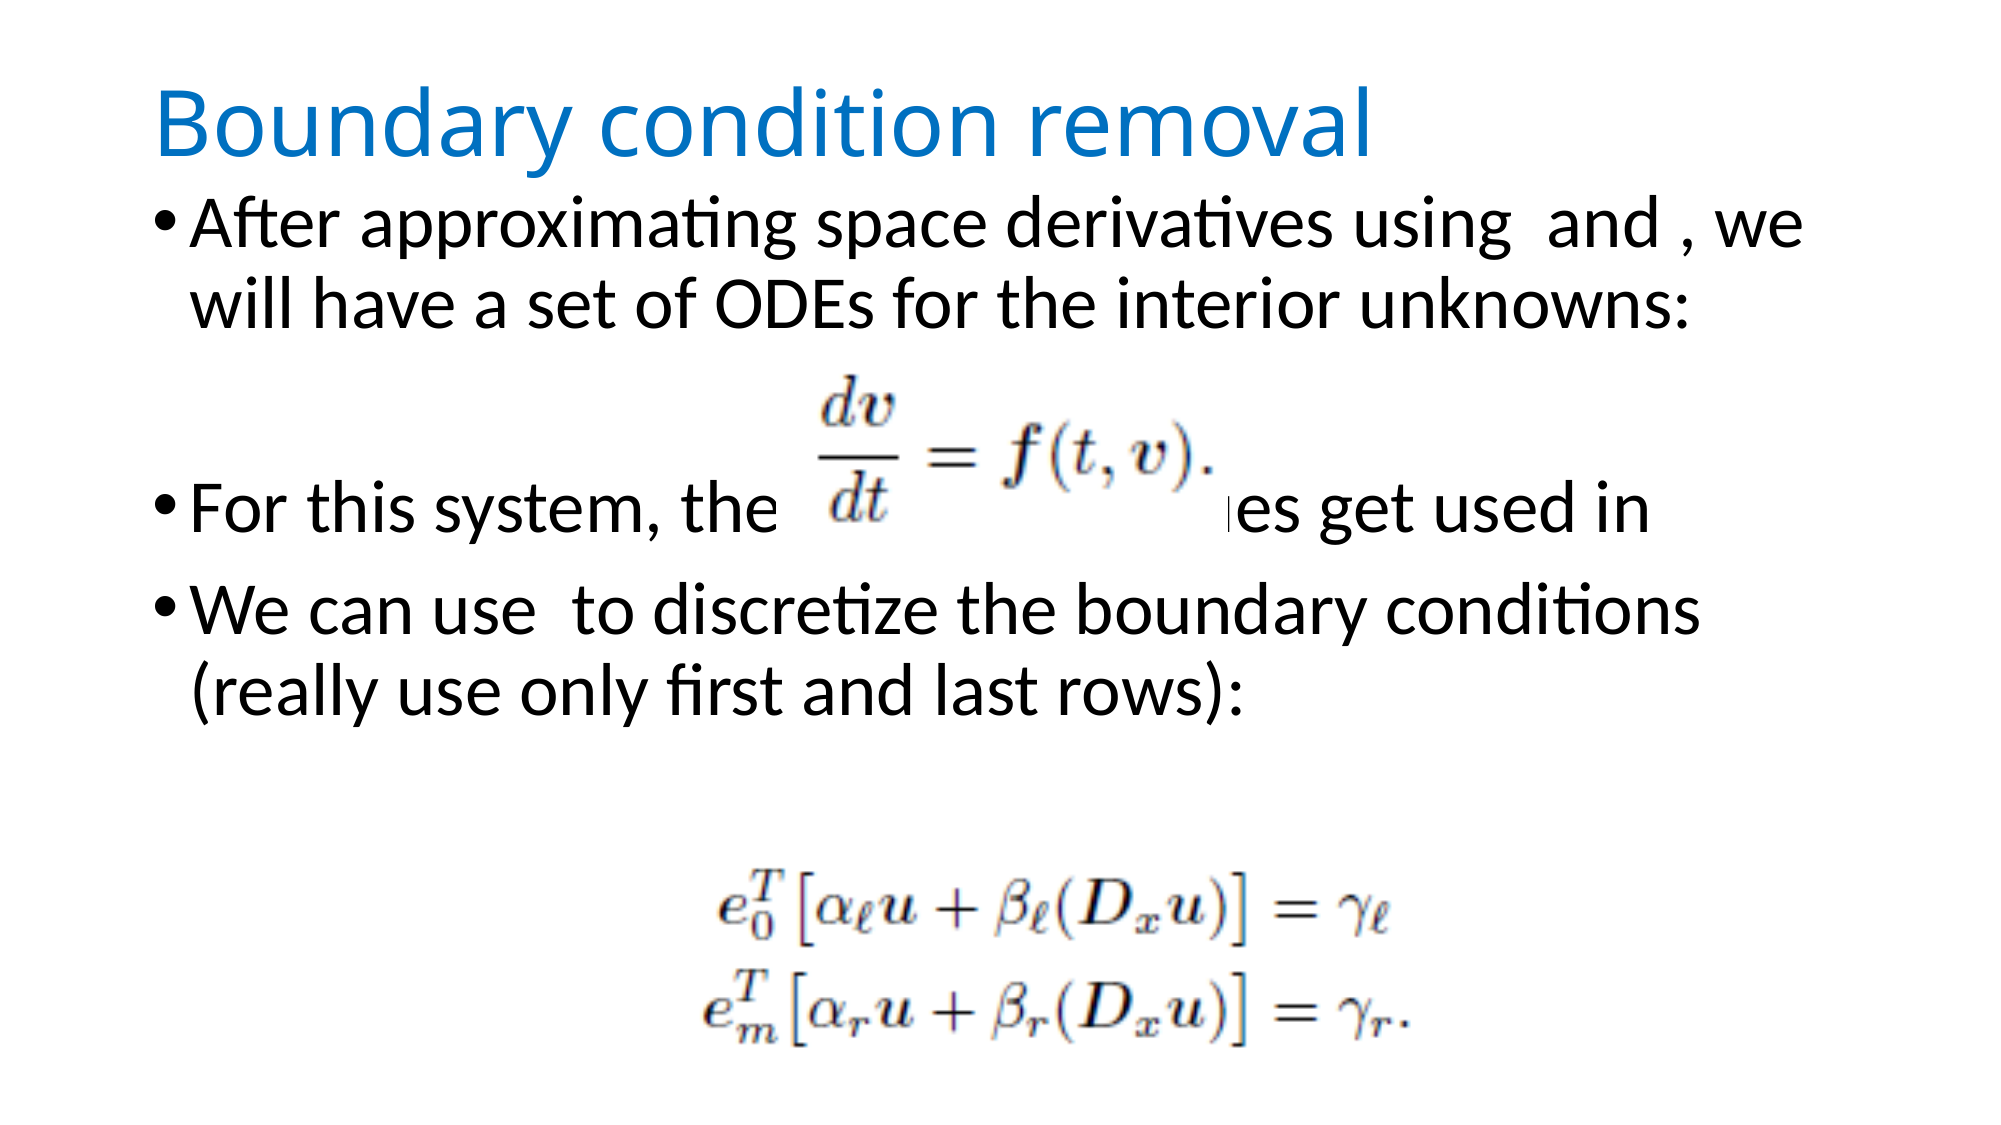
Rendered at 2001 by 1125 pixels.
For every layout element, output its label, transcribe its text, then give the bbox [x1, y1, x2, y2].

picture [689, 841, 1440, 1080]
picture [776, 358, 1228, 545]
title Boundary condition removal [137, 59, 1863, 193]
